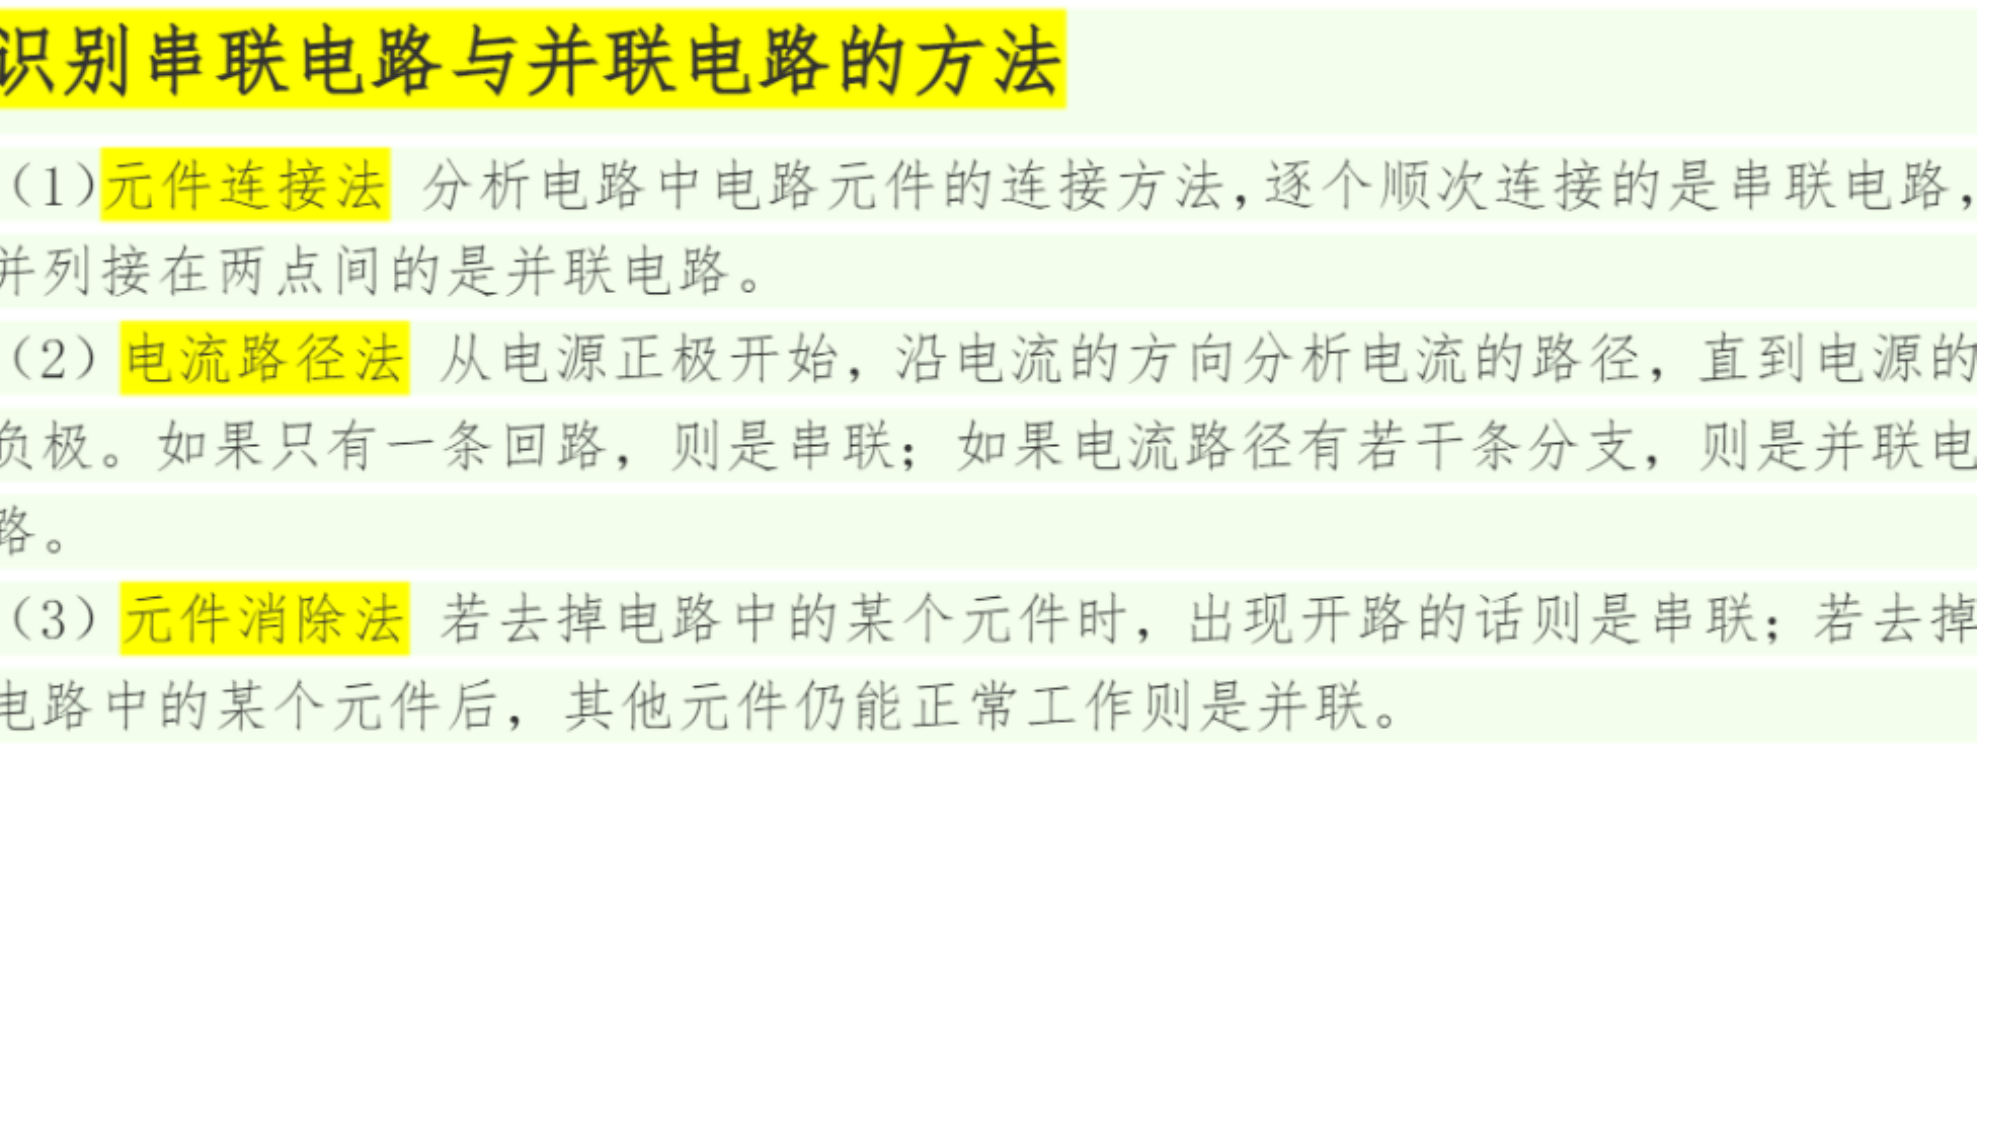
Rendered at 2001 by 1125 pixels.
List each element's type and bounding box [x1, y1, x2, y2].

picture [0, 0, 1977, 746]
